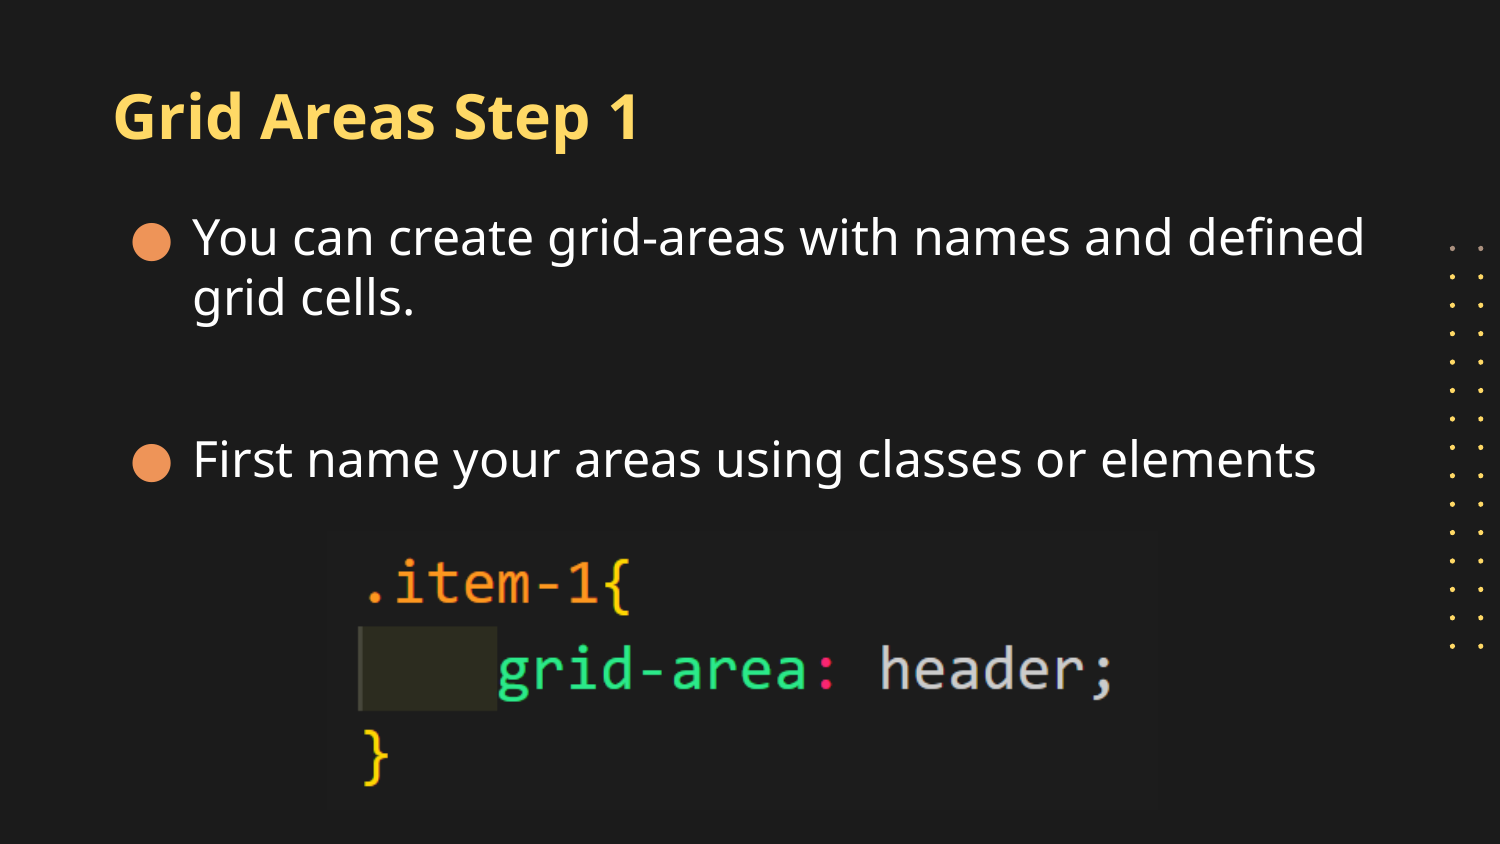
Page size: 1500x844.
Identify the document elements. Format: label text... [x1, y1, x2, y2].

list You can create grid-areas with names and defined grid cells. First name your areas using classes or elements [102, 190, 1384, 810]
picture [327, 531, 1158, 811]
title Grid Areas Step 1 [97, 61, 885, 156]
